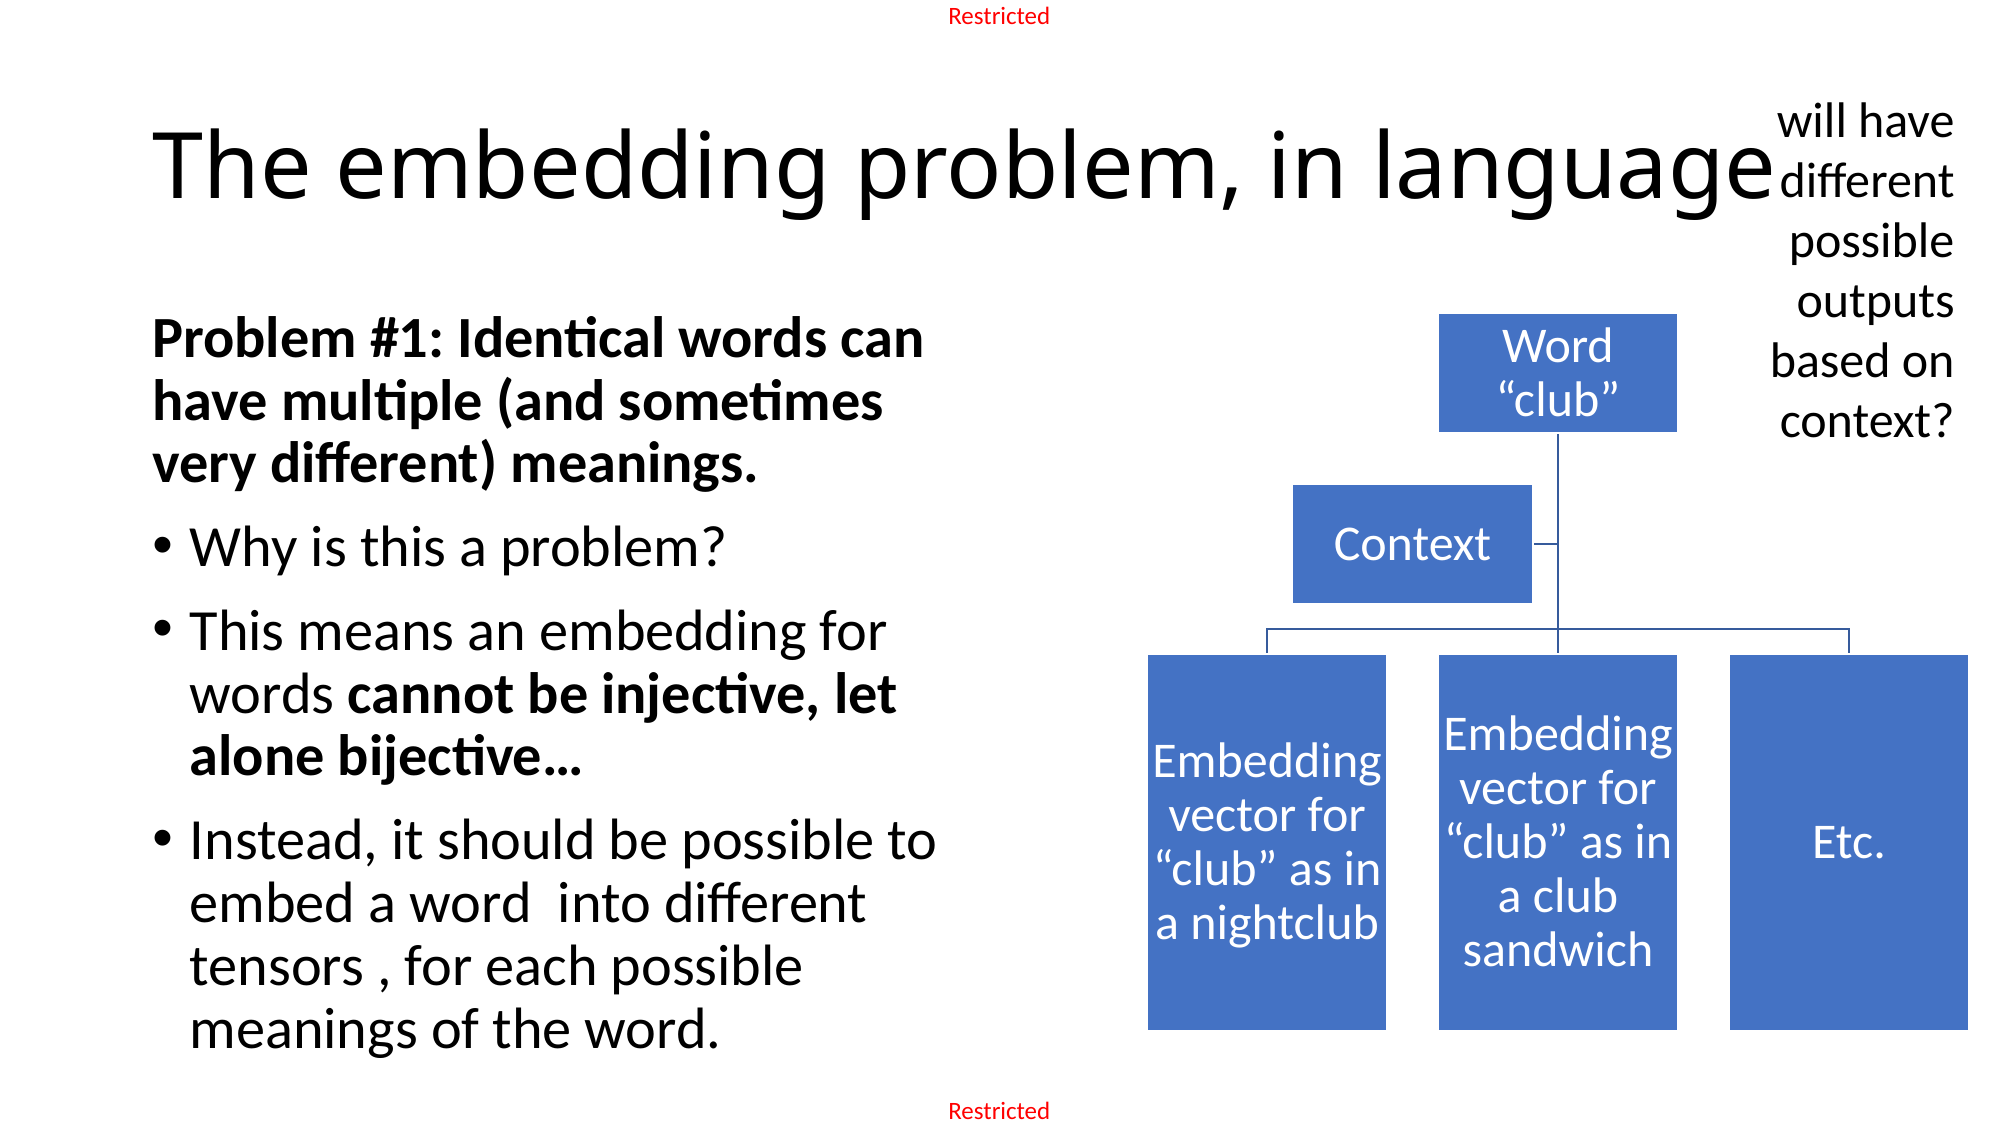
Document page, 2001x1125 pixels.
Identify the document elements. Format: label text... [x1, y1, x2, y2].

title The embedding problem, in language [137, 59, 1863, 278]
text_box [1146, 241, 1970, 1102]
